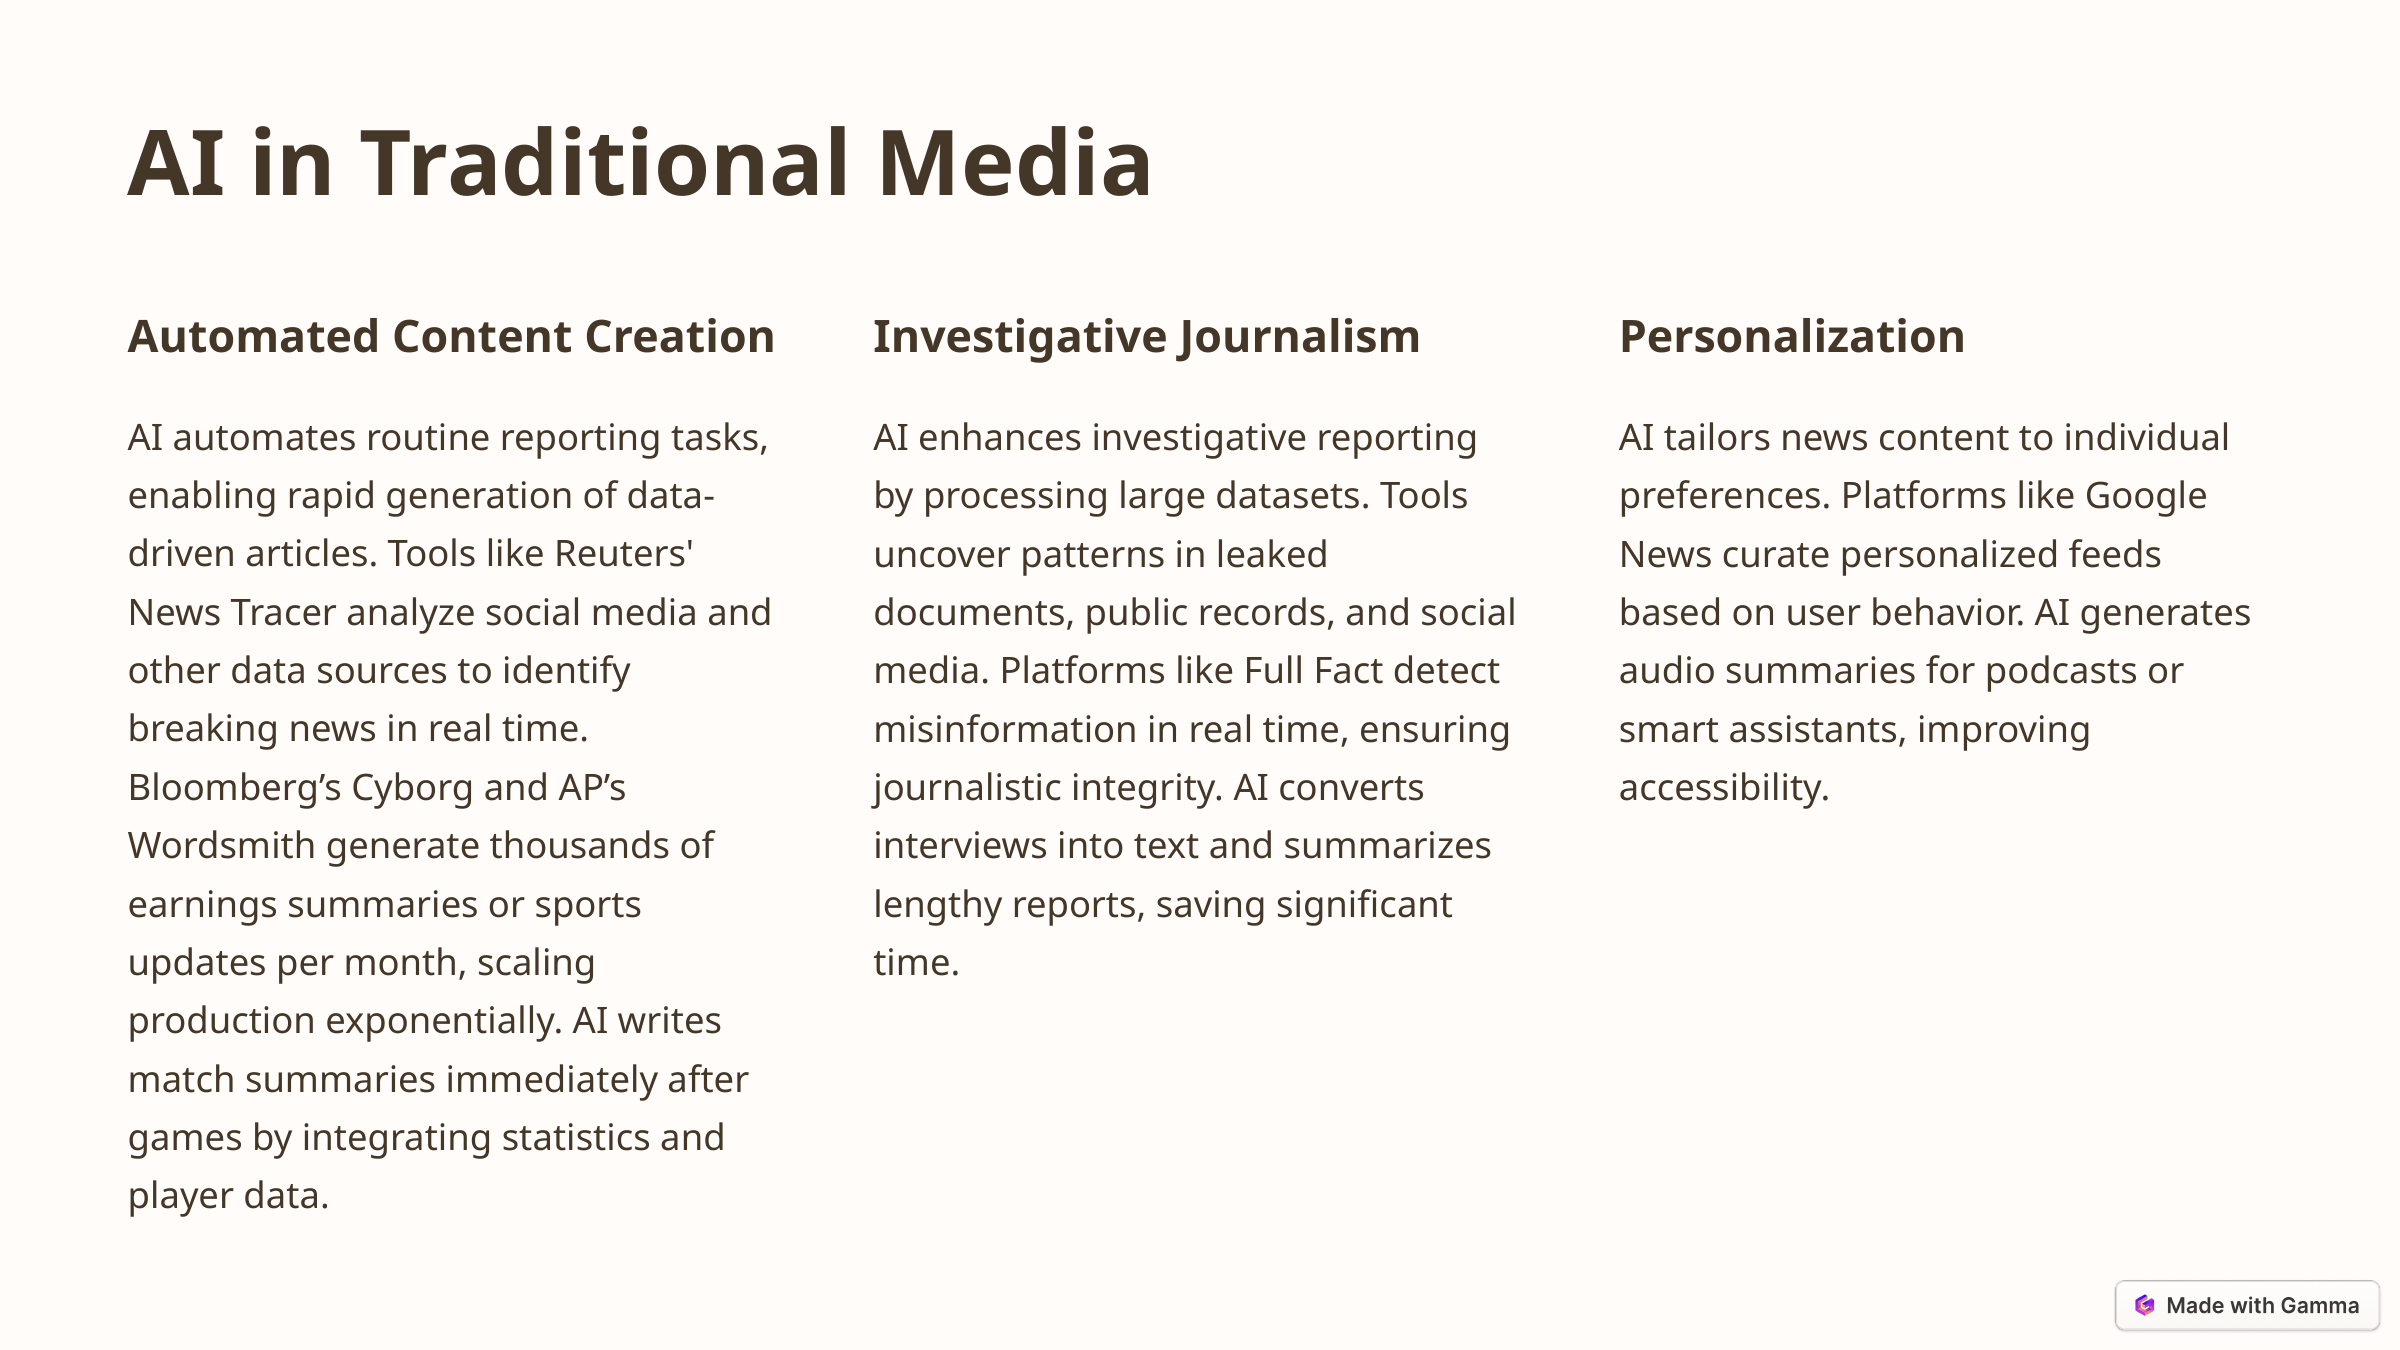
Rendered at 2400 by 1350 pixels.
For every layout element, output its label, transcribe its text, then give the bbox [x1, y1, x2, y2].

text_box AI automates routine reporting tasks, enabling rapid generation of data-driven articles. Tools like Reuters' News Tracer analyze social media and other data sources to identify breaking news in real time. Bloomberg’s Cyborg and AP’s Wordsmith generate thousands of earnings summaries or sports updates per month, scaling production exponentially. AI writes match summaries immediately after games by integrating statistics and player data. [127, 399, 784, 1217]
text_box AI enhances investigative reporting by processing large datasets. Tools uncover patterns in leaked documents, public records, and social media. Platforms like Full Fact detect misinformation in real time, ensuring journalistic integrity. AI converts interviews into text and summarizes lengthy reports, saving significant time. [873, 399, 1529, 984]
text_box AI in Traditional Media [127, 100, 1041, 215]
text_box Automated Content Creation [127, 305, 686, 363]
text_box Personalization [1619, 305, 2076, 363]
picture [2106, 1271, 2389, 1339]
text_box AI tailors news content to individual preferences. Platforms like Google News curate personalized feeds based on user behavior. AI generates audio summaries for podcasts or smart assistants, improving accessibility. [1619, 399, 2275, 750]
text_box Investigative Journalism [873, 305, 1347, 363]
